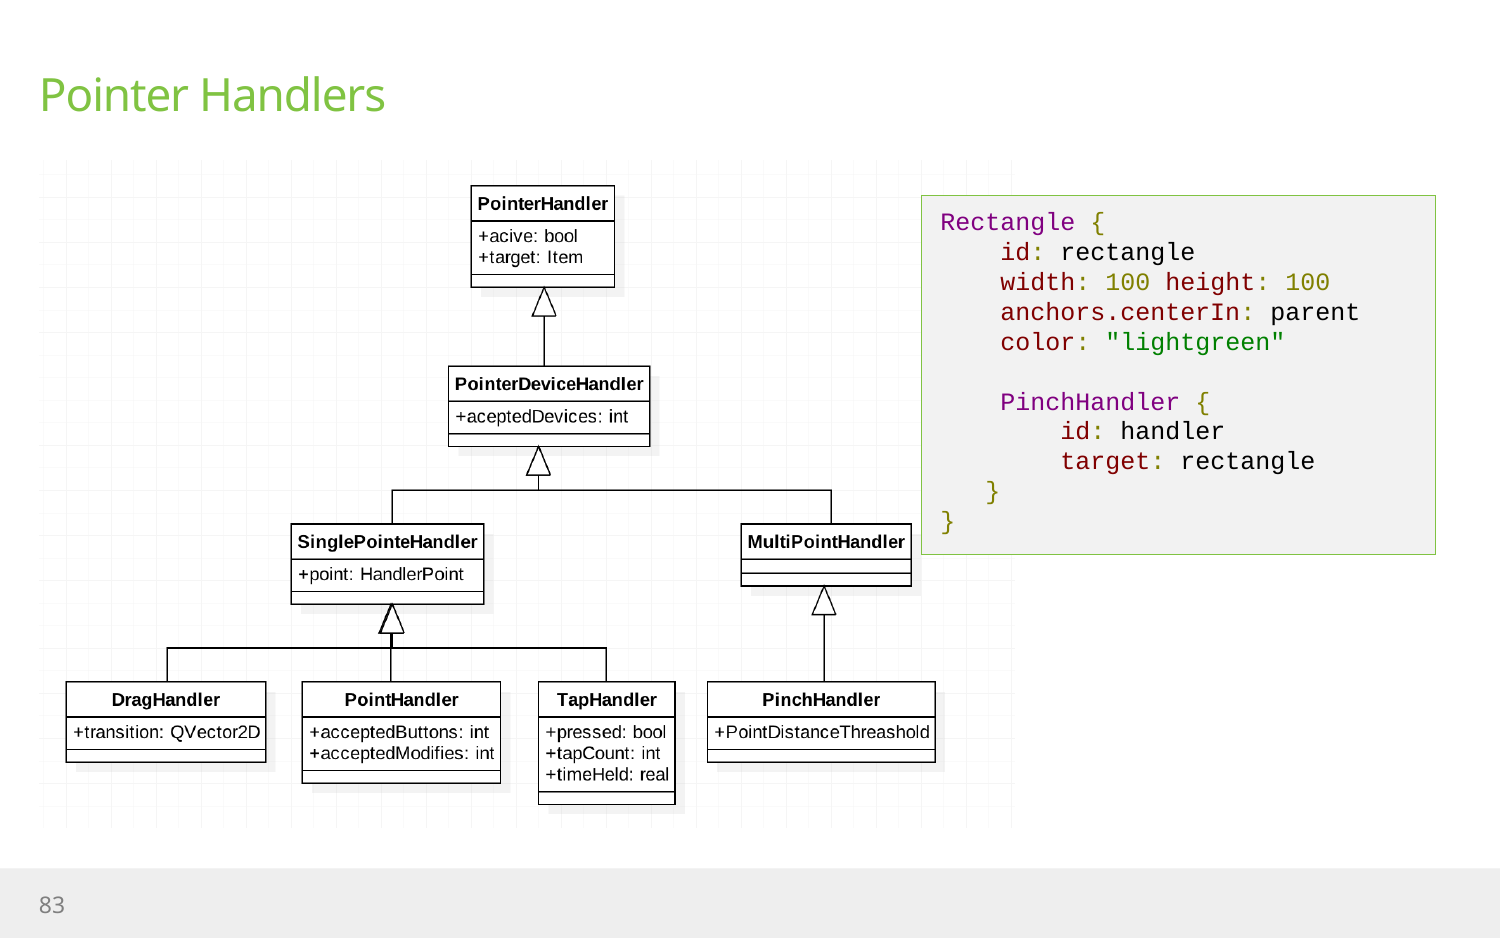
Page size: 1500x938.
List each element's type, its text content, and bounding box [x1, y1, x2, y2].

slide_number 83 [39, 892, 410, 921]
title Pointer Handlers [39, 66, 1052, 195]
text_box Rectangle { id: rectangle width: 100 height: 100 anchors.centerIn: parent color: "lightgreen" PinchHandler { id: handler target: rectangle } } [1019, 195, 1436, 555]
picture [38, 160, 1015, 828]
